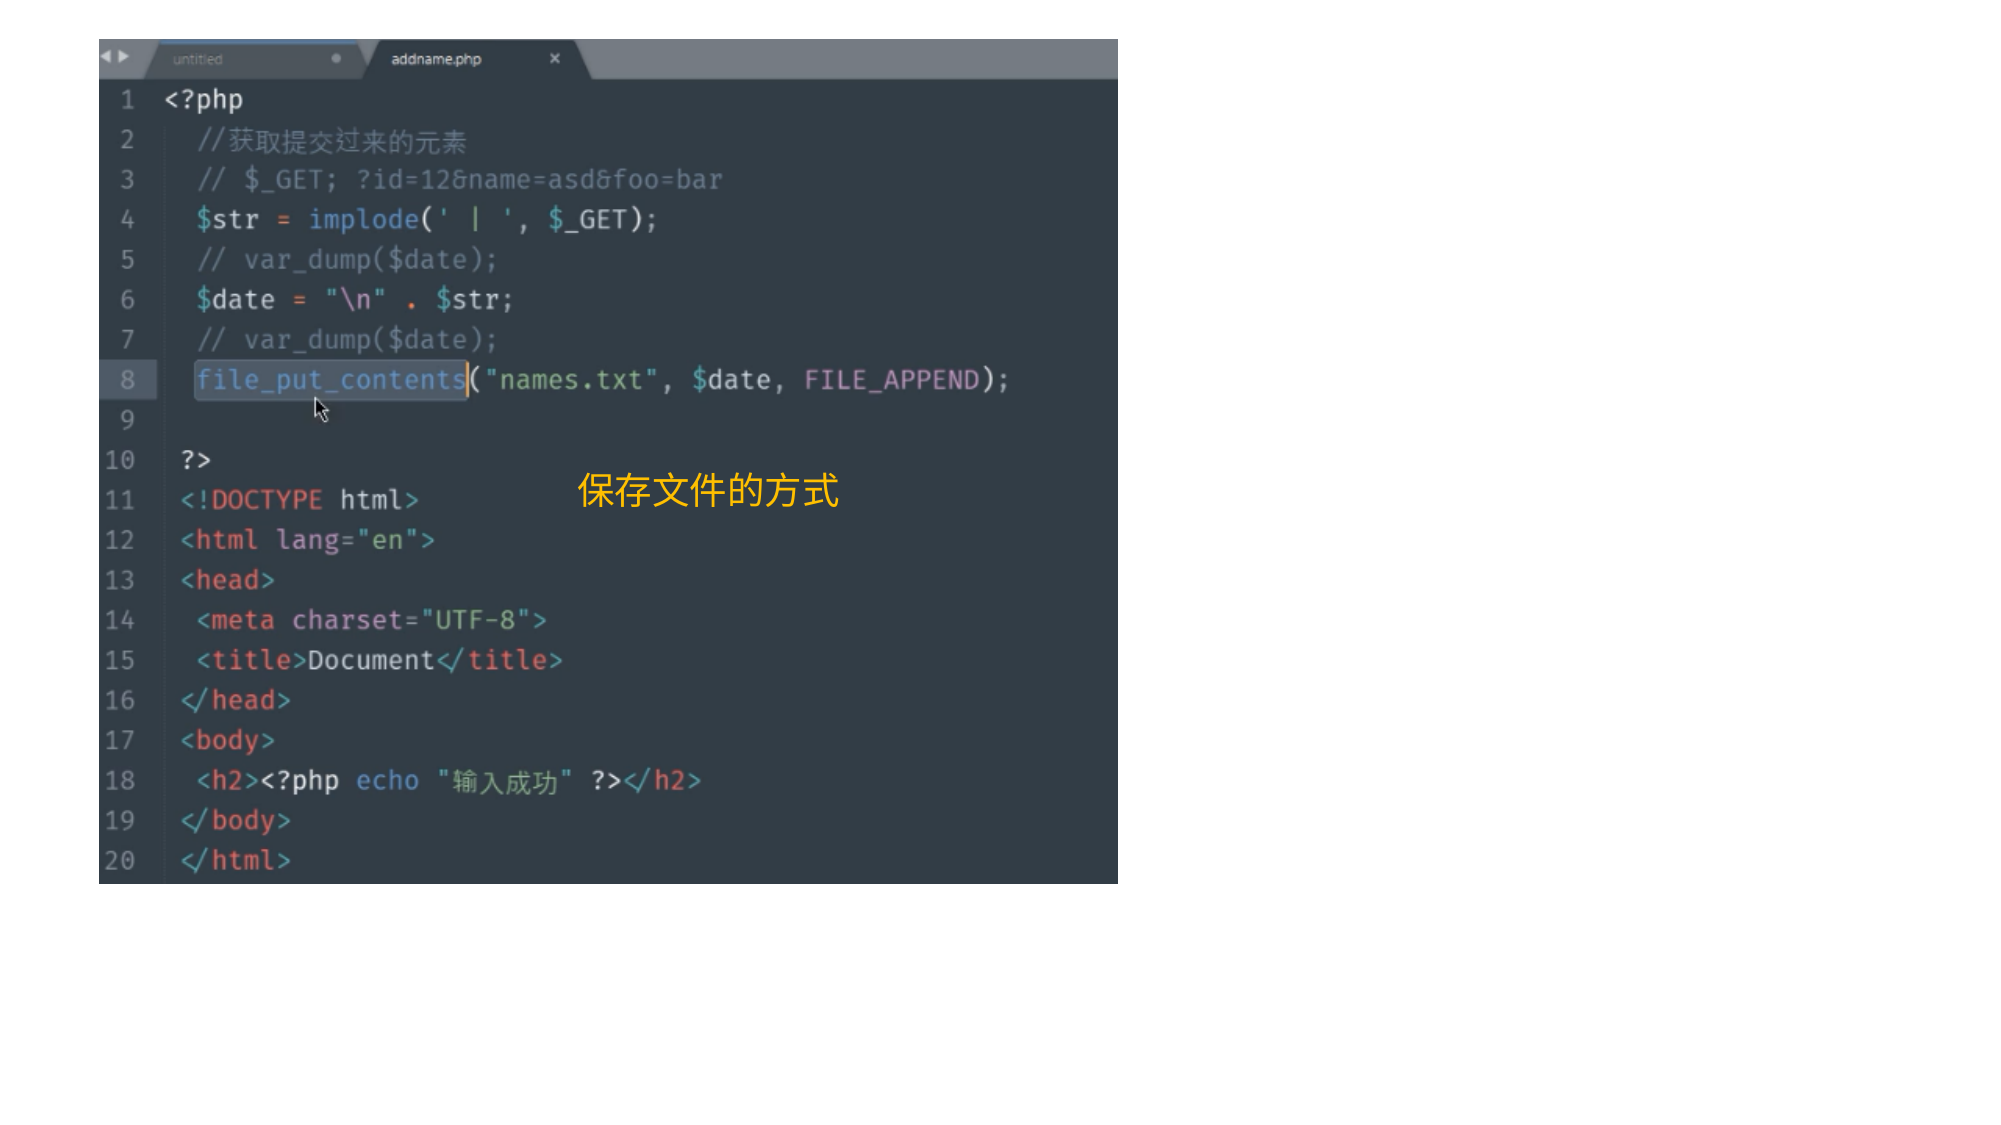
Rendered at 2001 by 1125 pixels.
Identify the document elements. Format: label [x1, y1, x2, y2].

picture [99, 39, 1118, 884]
